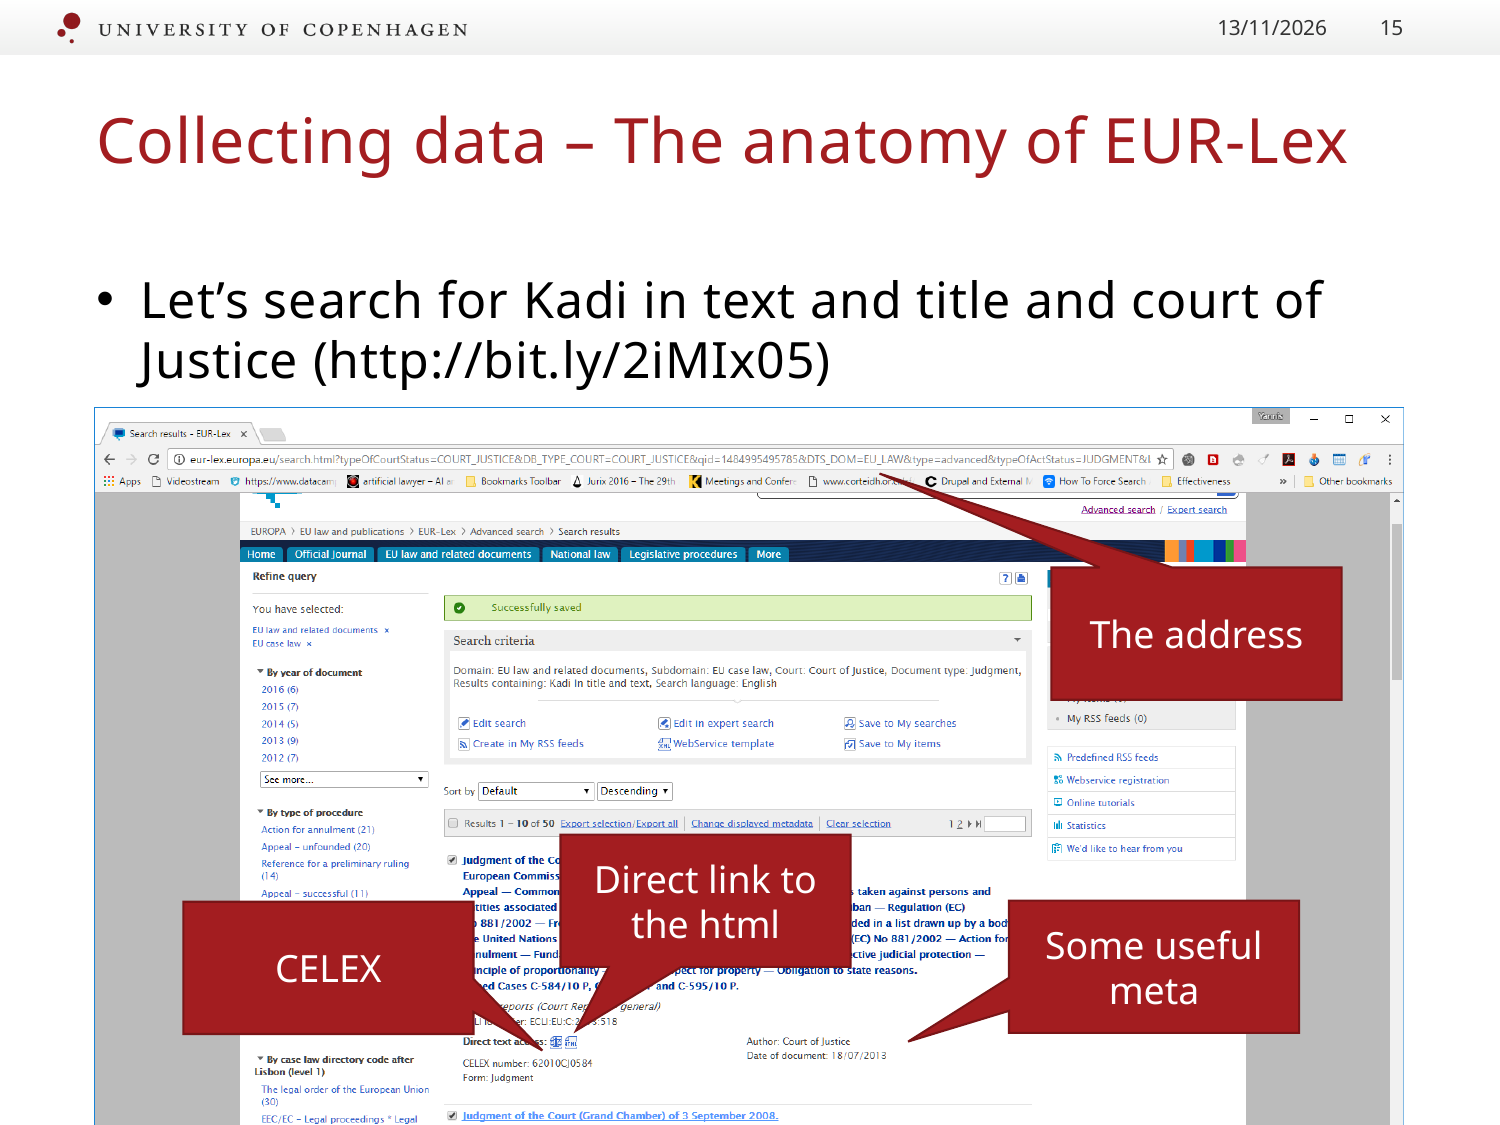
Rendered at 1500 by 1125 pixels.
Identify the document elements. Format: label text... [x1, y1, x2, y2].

title Collecting data – The anatomy of EUR-Lex [96, 101, 1404, 244]
list Let’s search for Kadi in text and title and court of Justice (http://bit.ly/2iMIx05) [96, 268, 1404, 407]
slide_number 15 [1341, 14, 1404, 43]
picture [94, 407, 1404, 1125]
picture [92, 15, 475, 42]
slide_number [1193, 14, 1327, 43]
